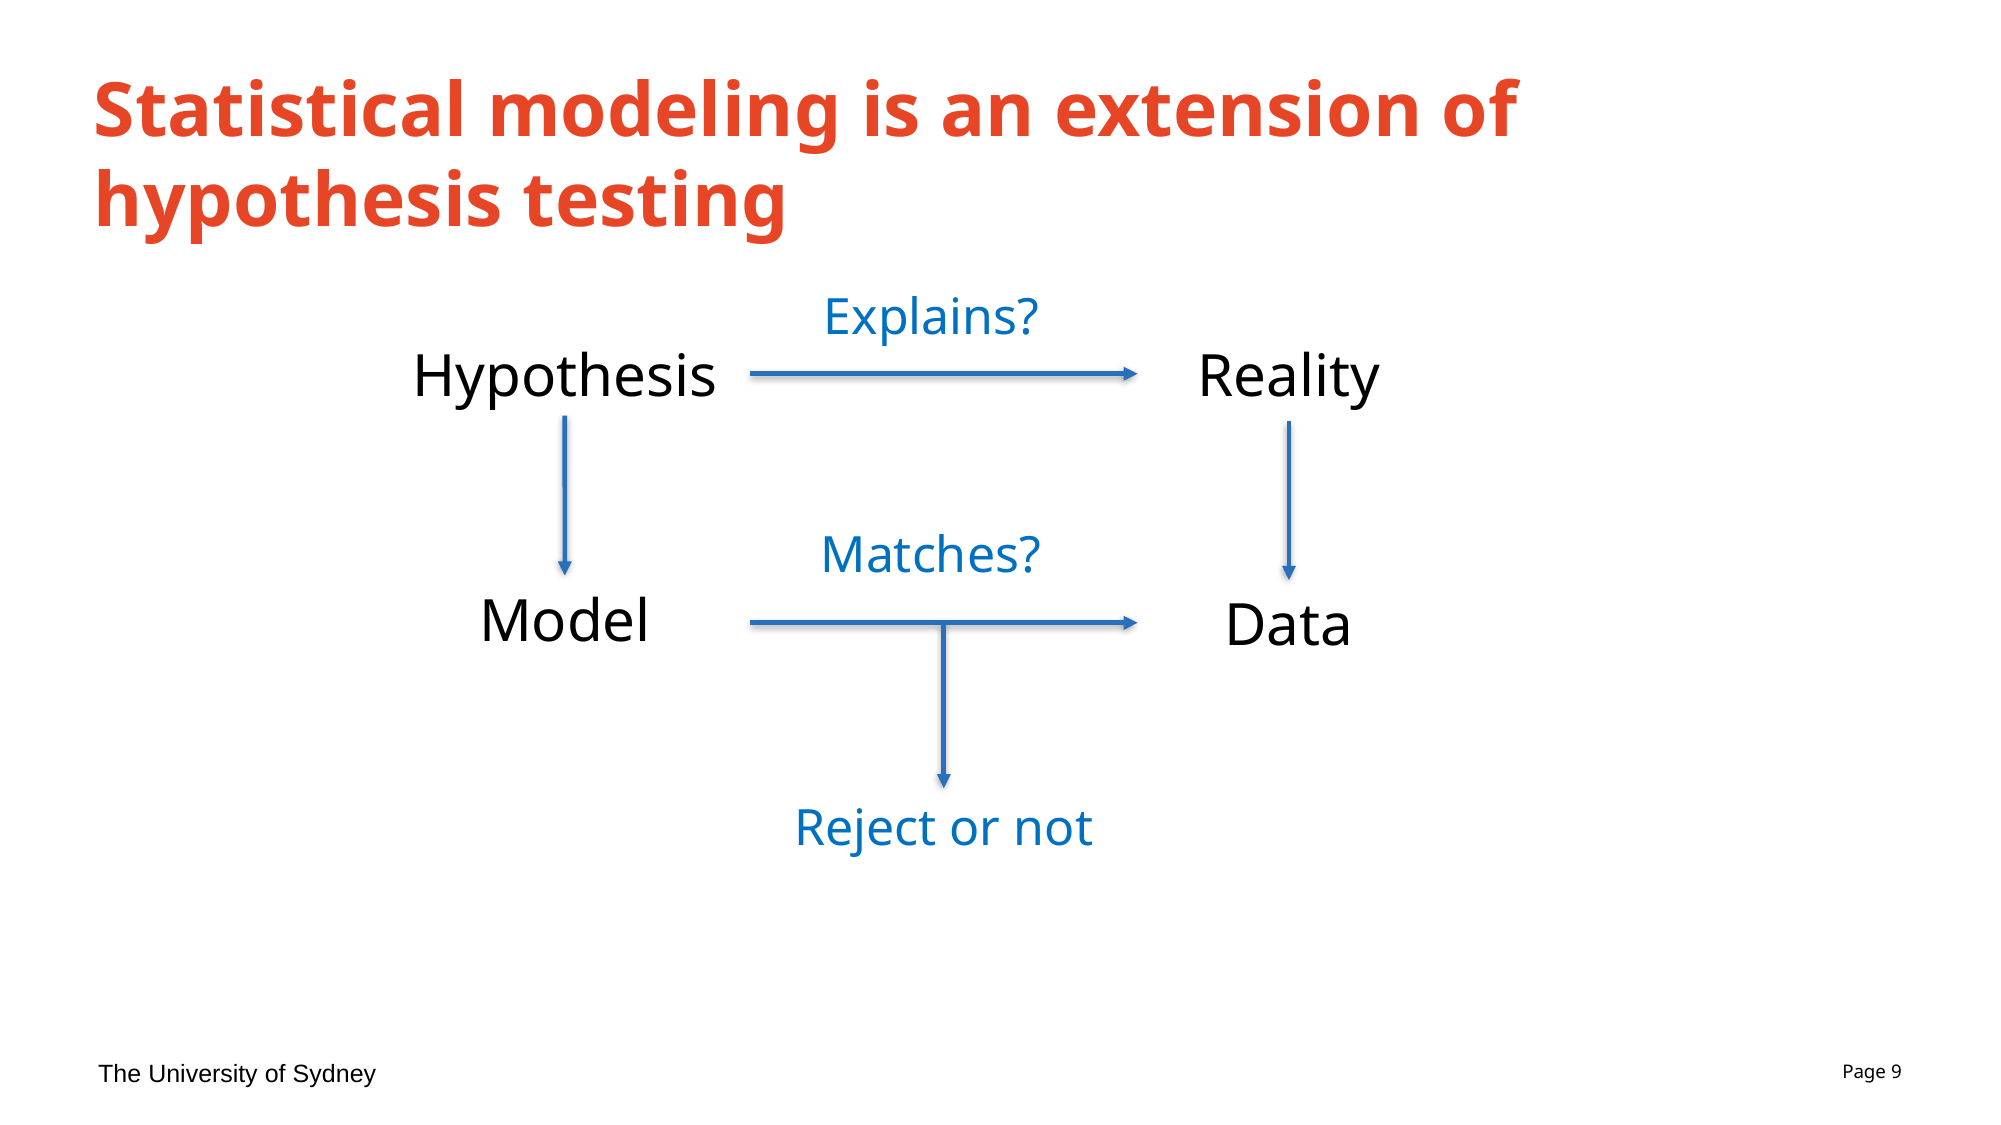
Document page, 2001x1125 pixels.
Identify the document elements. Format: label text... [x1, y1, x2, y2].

text_box Reality [1182, 330, 1395, 416]
text_box Explains? [809, 277, 1055, 352]
title Statistical modeling is an extension of hypothesis testing [93, 61, 1937, 168]
text_box Reject or not [779, 788, 1108, 863]
text_box Hypothesis [397, 330, 732, 416]
text_box Model [464, 575, 666, 661]
text_box Matches? [805, 515, 1056, 590]
text_box Data [1209, 579, 1369, 665]
